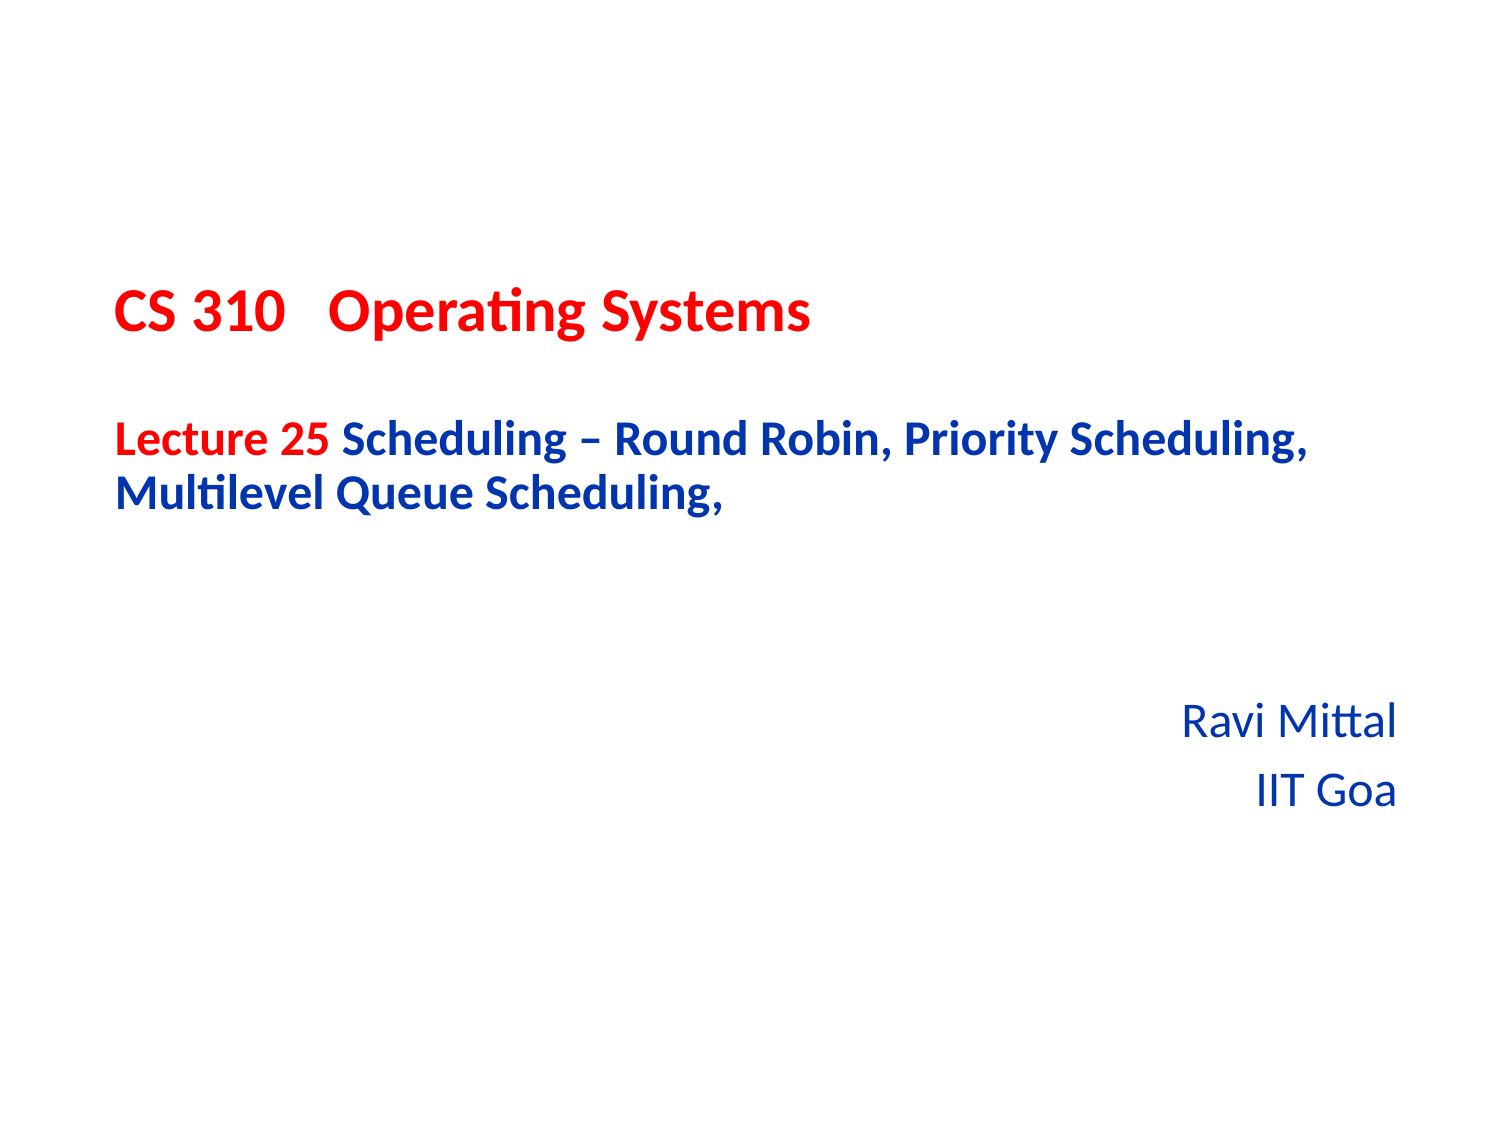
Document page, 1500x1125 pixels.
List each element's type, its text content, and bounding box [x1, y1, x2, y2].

title CS 310 Operating Systems Lecture 25 Scheduling – Round Robin, Priority Scheduling, Multilevel Queue Scheduling, [99, 196, 1388, 534]
subtitle Ravi Mittal IIT Goa [99, 687, 1413, 925]
